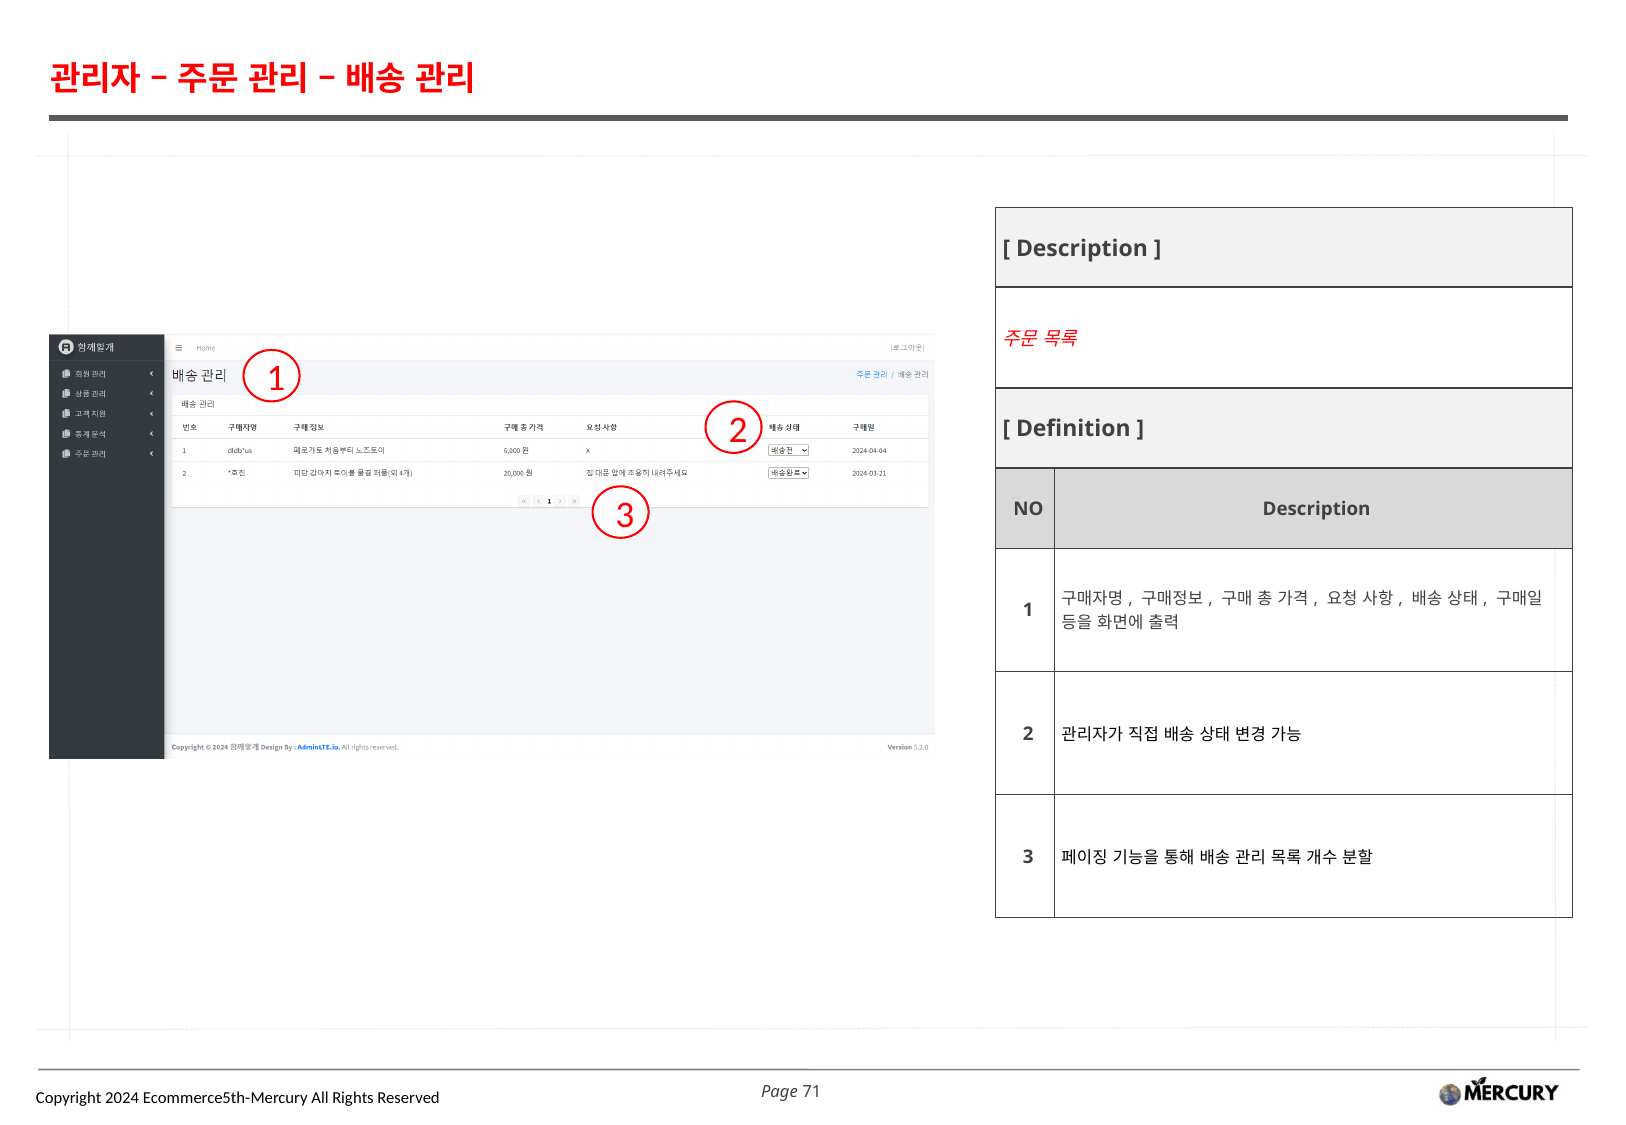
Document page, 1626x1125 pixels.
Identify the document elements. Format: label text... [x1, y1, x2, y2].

table_cell 1 [996, 549, 1054, 671]
table_cell NO [996, 469, 1054, 548]
table_cell [ Definition ] [996, 389, 1572, 467]
text_box 관리자 – 주문 관리 – 배송 관리 [35, 54, 1581, 114]
picture [1422, 1075, 1600, 1113]
table_cell 페이징 기능을 통해 배송 관리 목록 개수 분할 [1055, 795, 1572, 917]
table_cell 2 [996, 672, 1054, 794]
picture [48, 333, 935, 759]
table_cell 관리자가 직접 배송 상태 변경 가능 [1055, 672, 1572, 794]
table_header [ Description ] [996, 208, 1572, 286]
table_cell 주문 목록 [996, 288, 1572, 387]
table_cell 구매자명, 구매정보, 구매 총 가격, 요청 사항, 배송 상태, 구매일 등을 화면에 출력 [1055, 549, 1572, 671]
table_cell 3 [996, 795, 1054, 917]
table_cell Description [1055, 469, 1572, 548]
